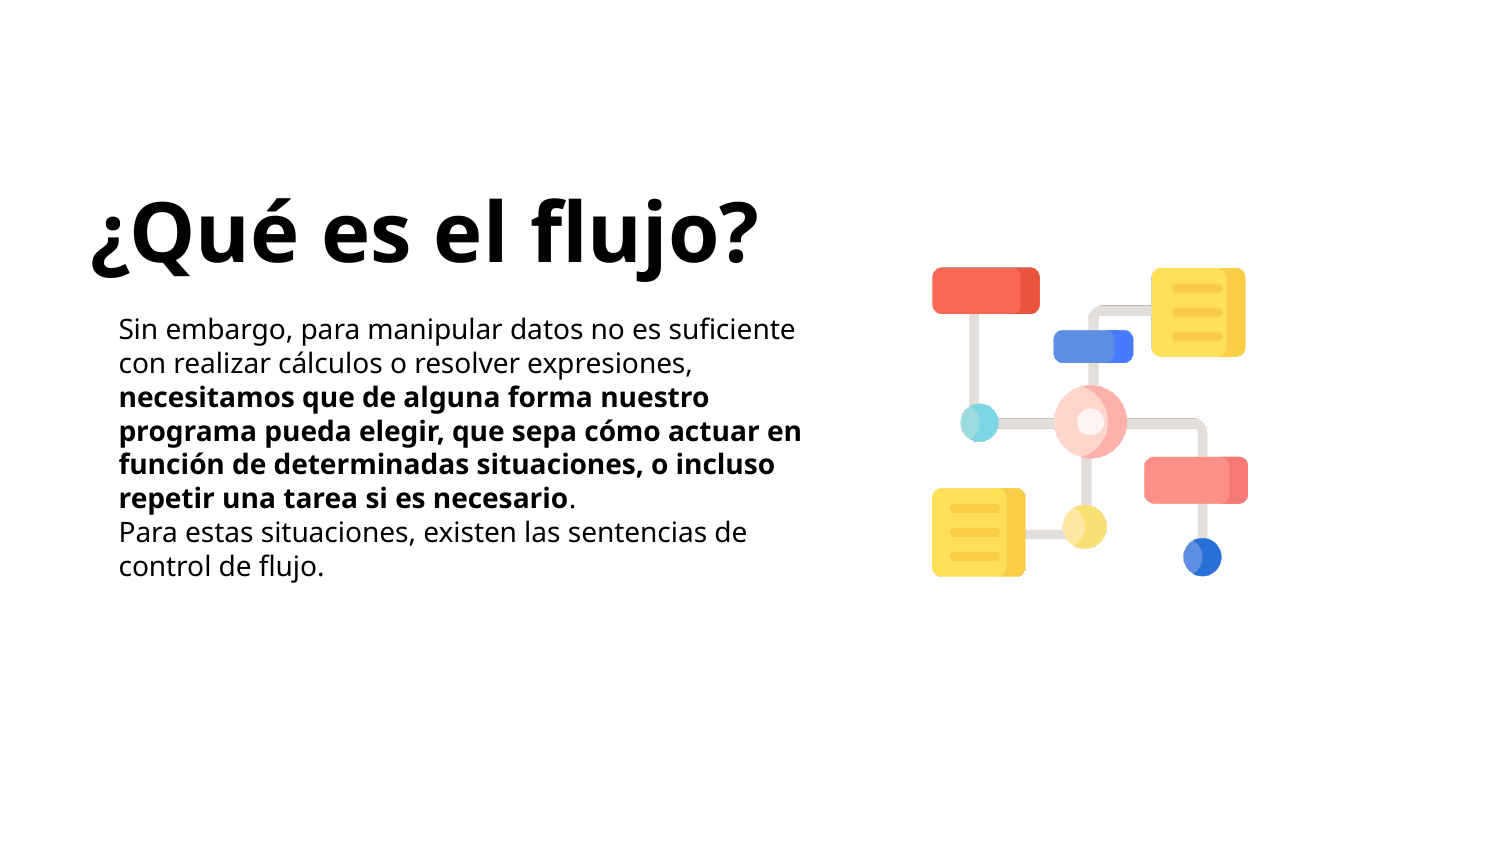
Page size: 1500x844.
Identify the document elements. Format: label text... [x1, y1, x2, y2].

text_box Sin embargo, para manipular datos no es suficiente con realizar cálculos o resolver expresiones, necesitamos que de alguna forma nuestro programa pueda elegir, que sepa cómo actuar en función de determinadas situaciones, o incluso repetir una tarea si es necesario. Para estas situaciones, existen las sentencias de control de flujo. [103, 296, 823, 597]
picture [932, 264, 1248, 580]
text_box ¿Qué es el flujo? [75, 175, 851, 296]
